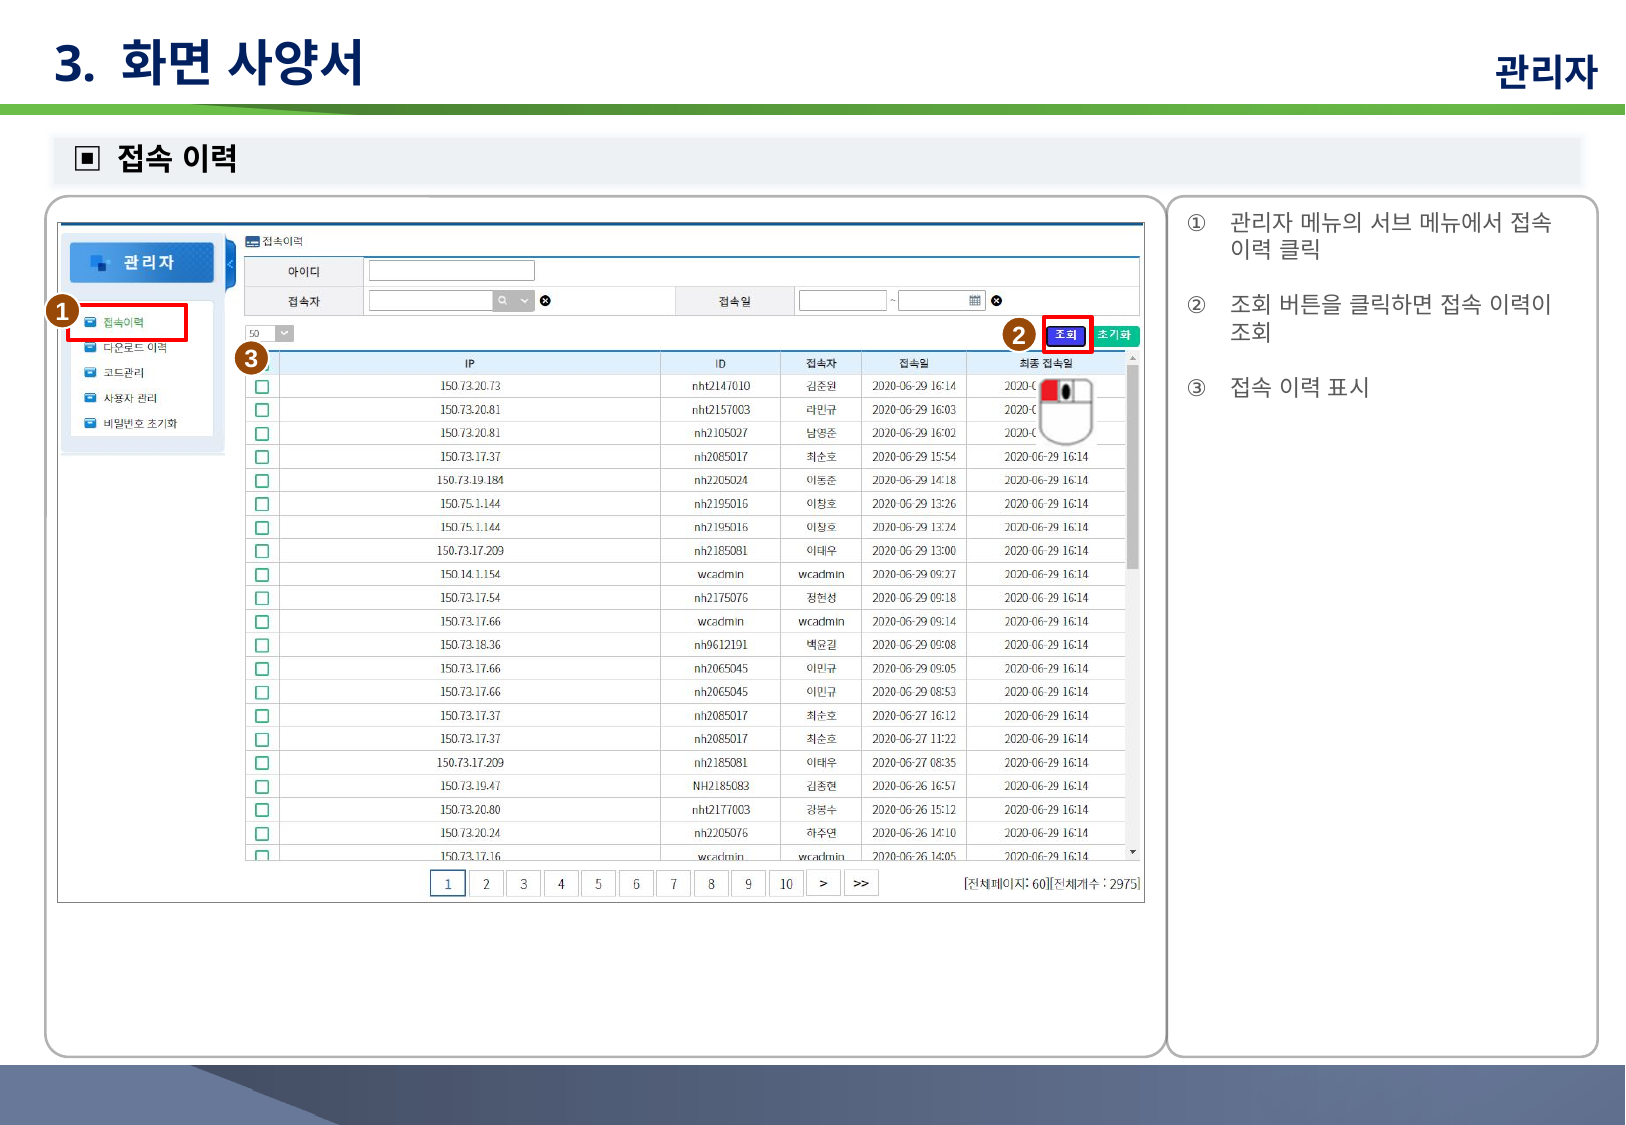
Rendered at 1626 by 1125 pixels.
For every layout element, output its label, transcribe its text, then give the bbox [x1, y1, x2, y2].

text_box 관리자 [1249, 42, 1600, 100]
text_box 관리자 메뉴의 서브 메뉴에서 접속 이력 클릭 조회 버튼을 클릭하면 접속 이력이 조회 접속 이력 표시 [1164, 194, 1600, 1060]
title 3. 화면 사양서 [54, 33, 1462, 91]
picture [57, 221, 1145, 903]
text_box [43, 194, 1166, 1060]
text_box ▣ 접속 이력 [72, 140, 1593, 185]
picture [0, 104, 1625, 115]
text_box 1 [42, 293, 52, 328]
text_box [52, 136, 1582, 186]
